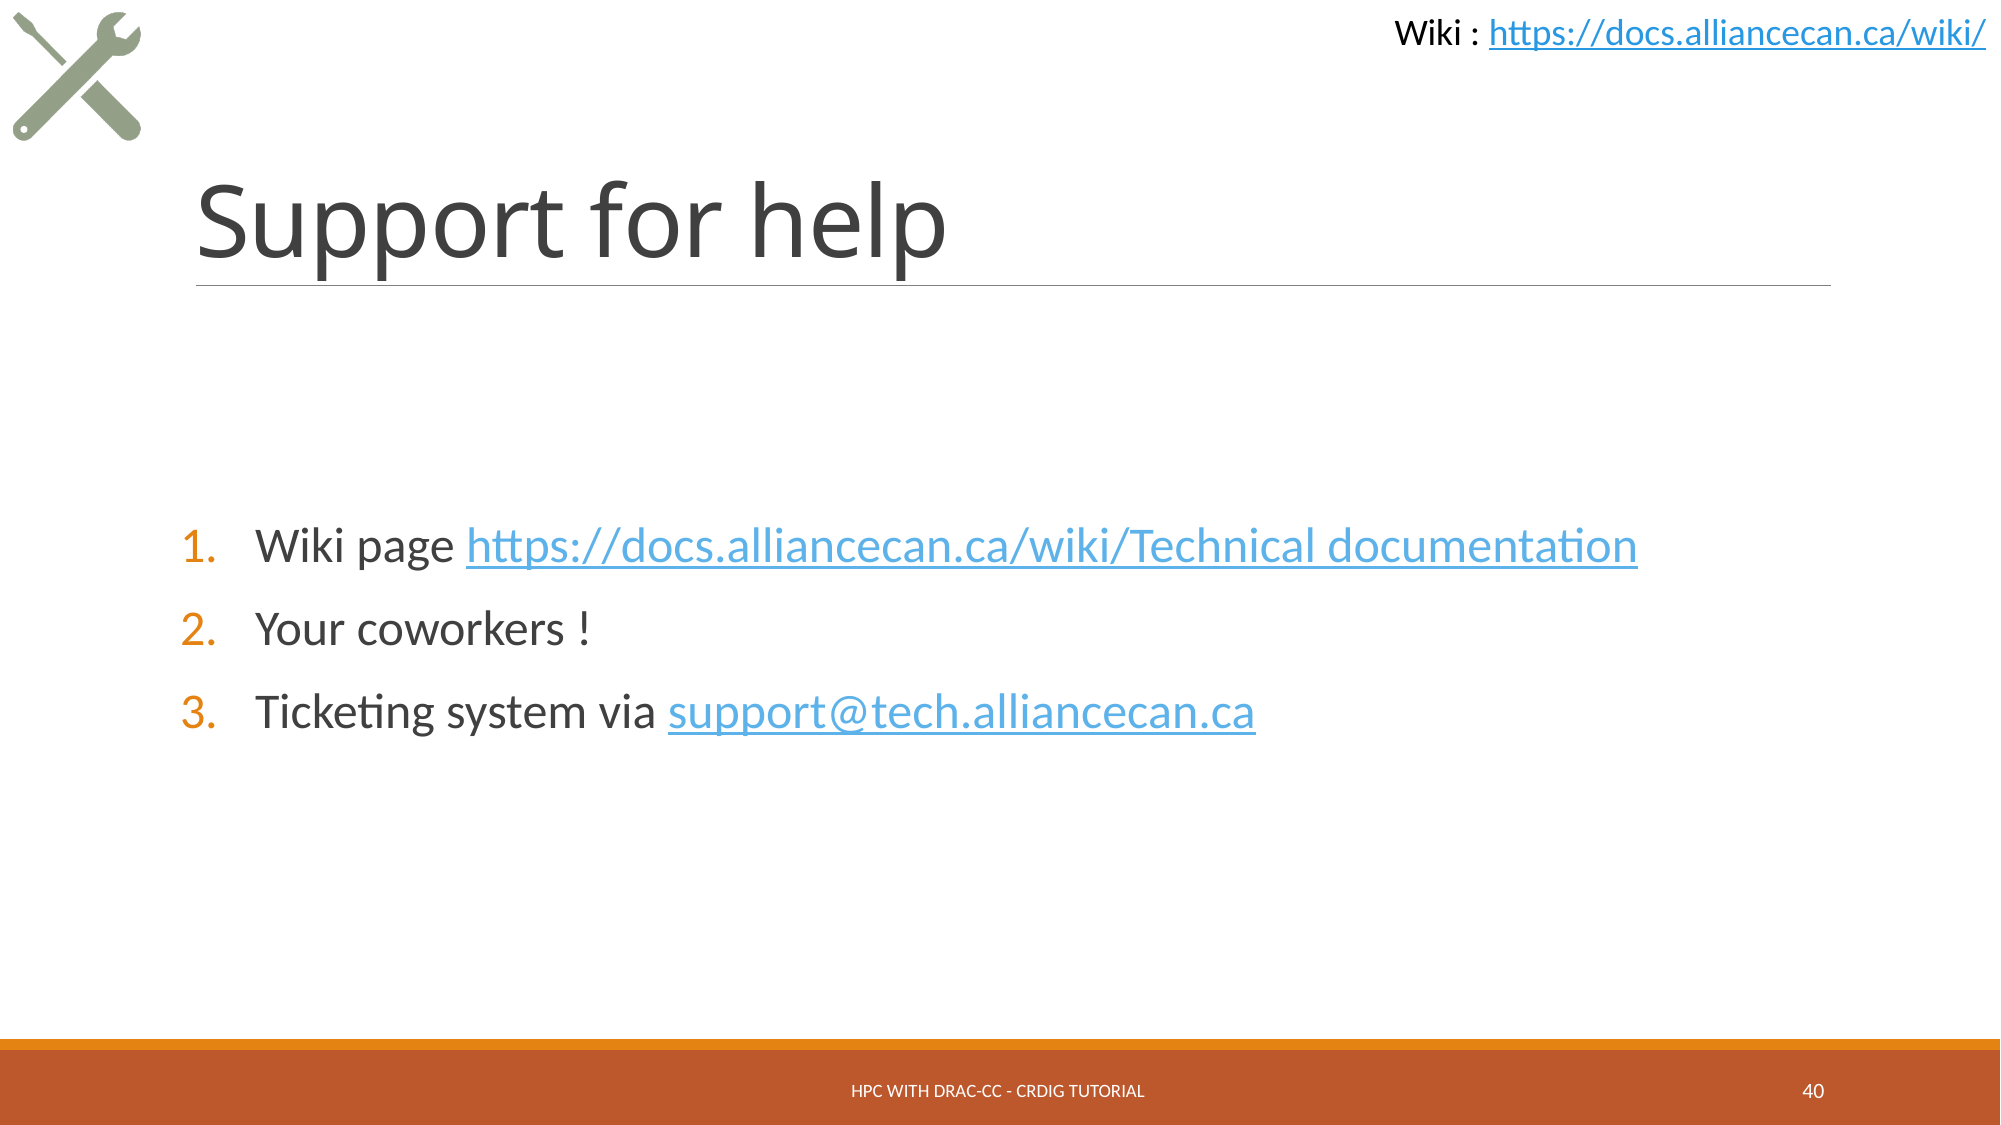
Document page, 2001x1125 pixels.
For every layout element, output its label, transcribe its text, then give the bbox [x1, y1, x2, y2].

slide_number 40 [1624, 1059, 1840, 1120]
text_box Wiki : https://docs.alliancecan.ca/wiki/ [782, 0, 2000, 61]
list Wiki page https://docs.alliancecan.ca/wiki/Technical documentation Your coworkers ! Ticketing system via support@tech.alliancecan.ca [180, 511, 1830, 963]
footer HPC with DRAC-CC - CRDIG Tutorial [604, 1059, 1396, 1120]
title Support for help [180, 47, 1830, 285]
text_box [0, 0, 154, 154]
